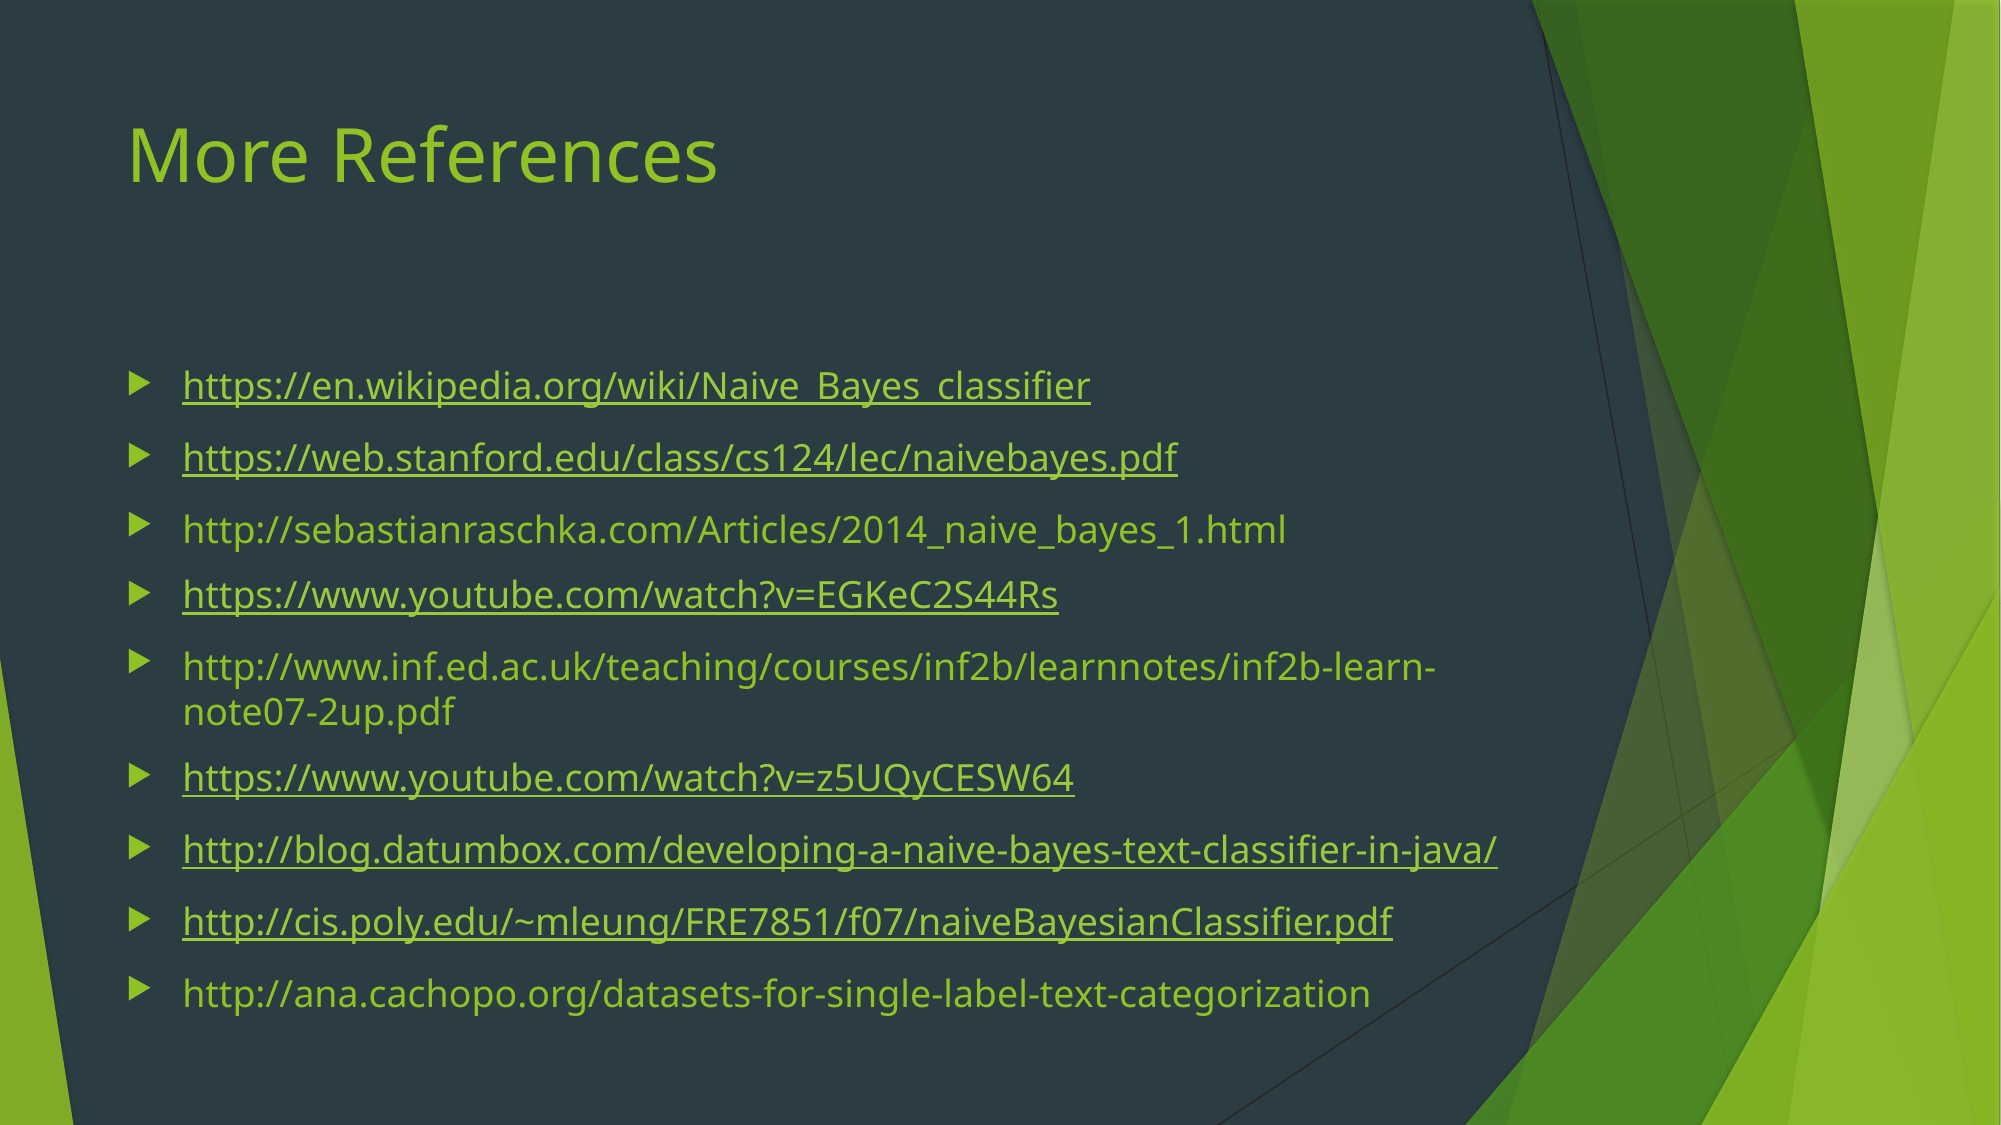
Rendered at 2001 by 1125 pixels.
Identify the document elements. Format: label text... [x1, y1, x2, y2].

title More References [111, 99, 1522, 317]
list https://en.wikipedia.org/wiki/Naive_Bayes_classifier https://web.stanford.edu/class/cs124/lec/naivebayes.pdf http://sebastianraschka.com/Articles/2014_naive_bayes_1.html https://www.youtube.com/watch?v=EGKeC2S44Rs http://www.inf.ed.ac.uk/teaching/courses/inf2b/learnnotes/inf2b-learn-note07-2up.pdf https://www.youtube.com/watch?v=z5UQyCESW64 http://blog.datumbox.com/developing-a-naive-bayes-text-classifier-in-java/ http://cis.poly.edu/~mleung/FRE7851/f07/naiveBayesianClassifier.pdf http://ana.cachopo.org/datasets-for-single-label-text-categorization [111, 354, 1522, 992]
